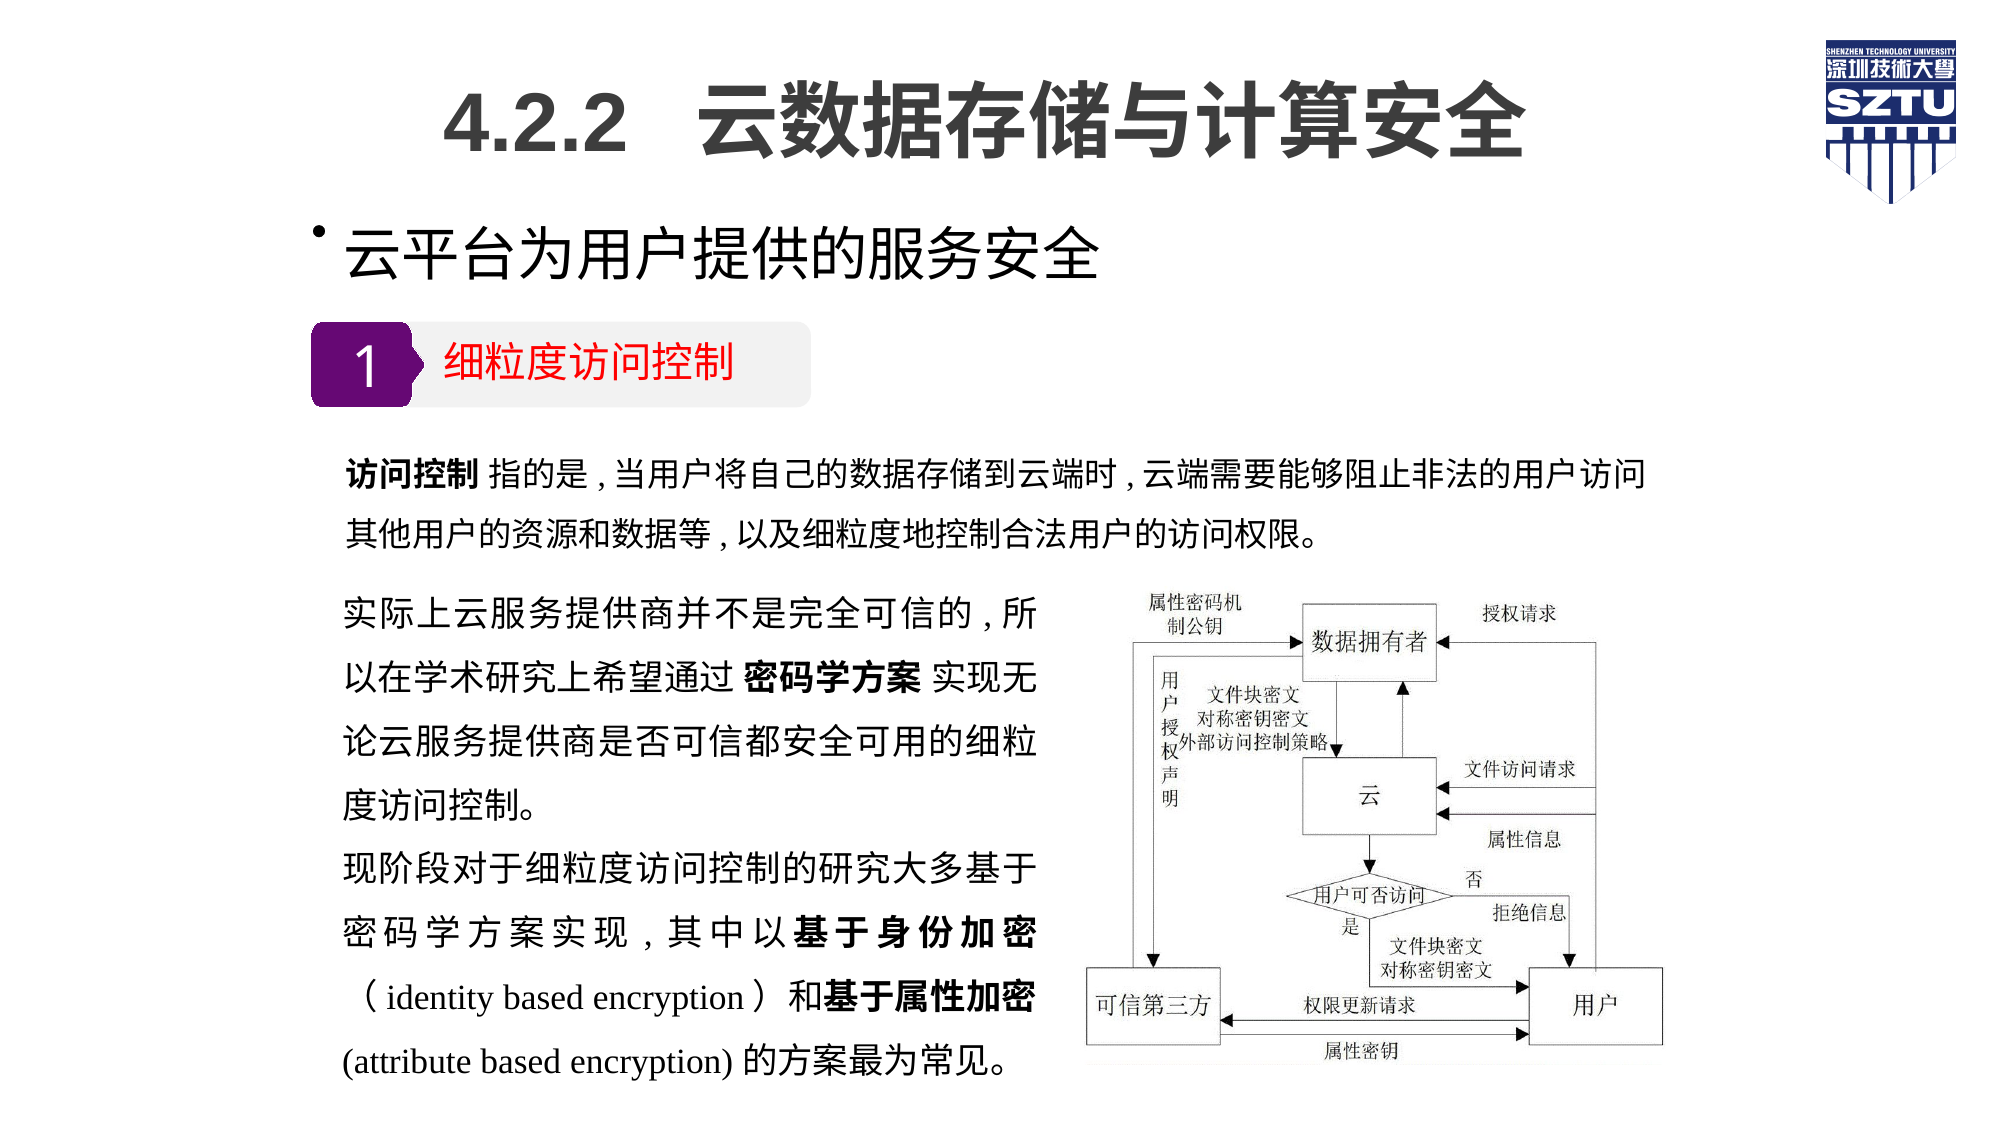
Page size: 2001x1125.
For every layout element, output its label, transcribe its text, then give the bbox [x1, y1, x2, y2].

text_box [308, 221, 330, 242]
text_box 1 [310, 321, 425, 408]
text_box 实际上云服务提供商并不是完全可信的,所以在学术研究上希望通过 密码学方案 实现无论云服务提供商是否可信都安全可用的细粒度访问控制。 现阶段对于细粒度访问控制的研究大多基于密码学方案实现,其中以基于身份加密（identity based encryption）和基于属性加密(attribute based encryption)的方案最为常见。 [327, 562, 1053, 1088]
text_box 云平台为用户提供的服务安全 [328, 209, 1116, 295]
text_box 4.2.2 云数据存储与计算安全 [348, 61, 1623, 187]
picture [1803, 34, 1979, 210]
text_box 细粒度访问控制 [403, 321, 812, 408]
text_box 访问控制 指的是,当用户将自己的数据存储到云端时,云端需要能够阻止非法的用户访问其他用户的资源和数据等,以及细粒度地控制合法用户的访问权限。 [331, 425, 1662, 561]
picture [1080, 586, 1666, 1065]
